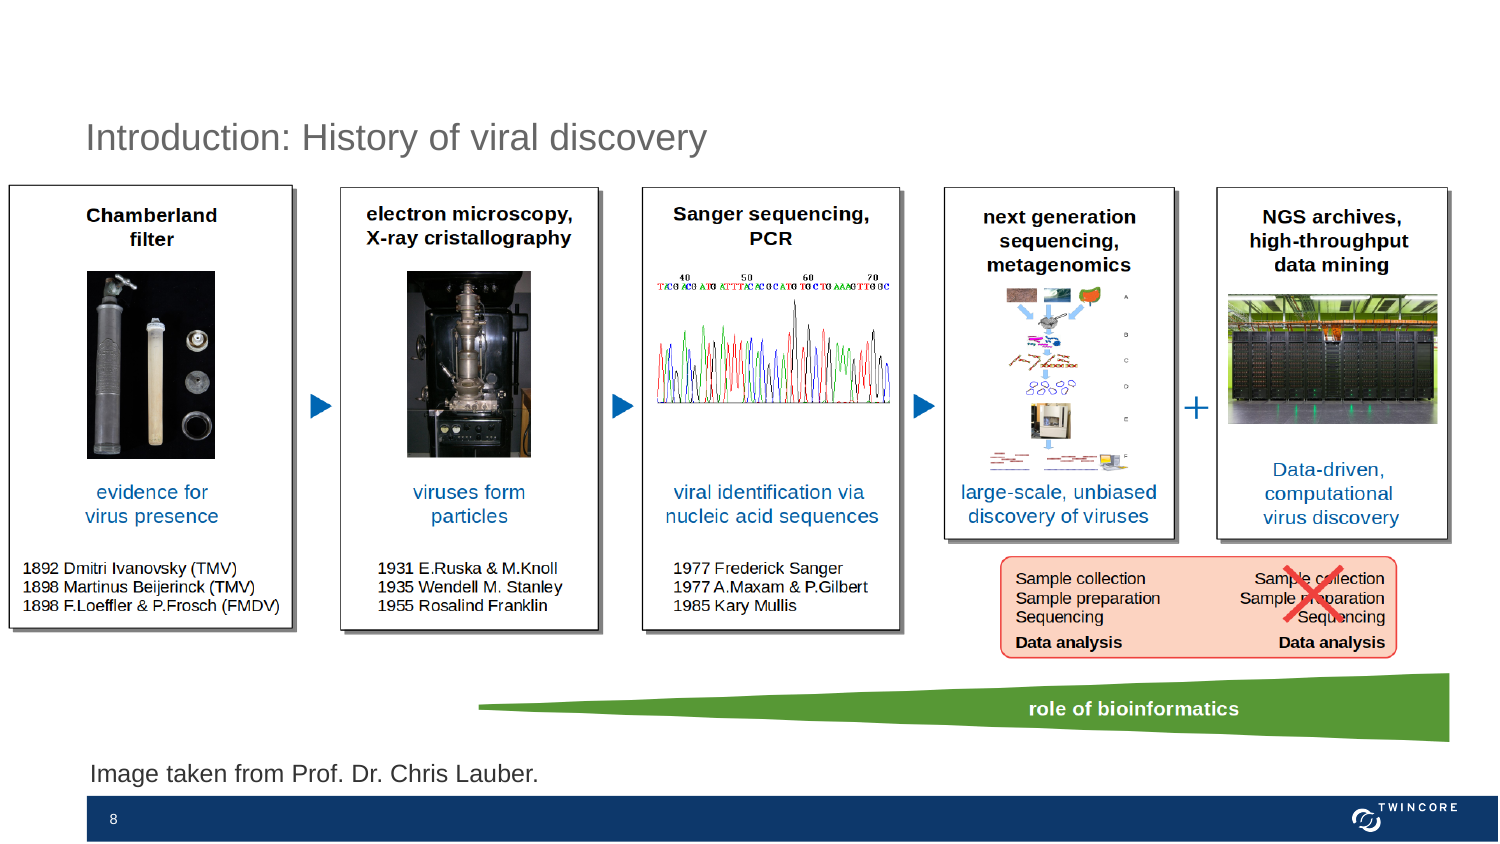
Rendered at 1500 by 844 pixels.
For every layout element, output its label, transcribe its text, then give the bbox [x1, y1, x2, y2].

picture [1352, 803, 1457, 832]
picture [0, 170, 1462, 750]
text_box Image taken from Prof. Dr. Chris Lauber. [74, 759, 599, 844]
